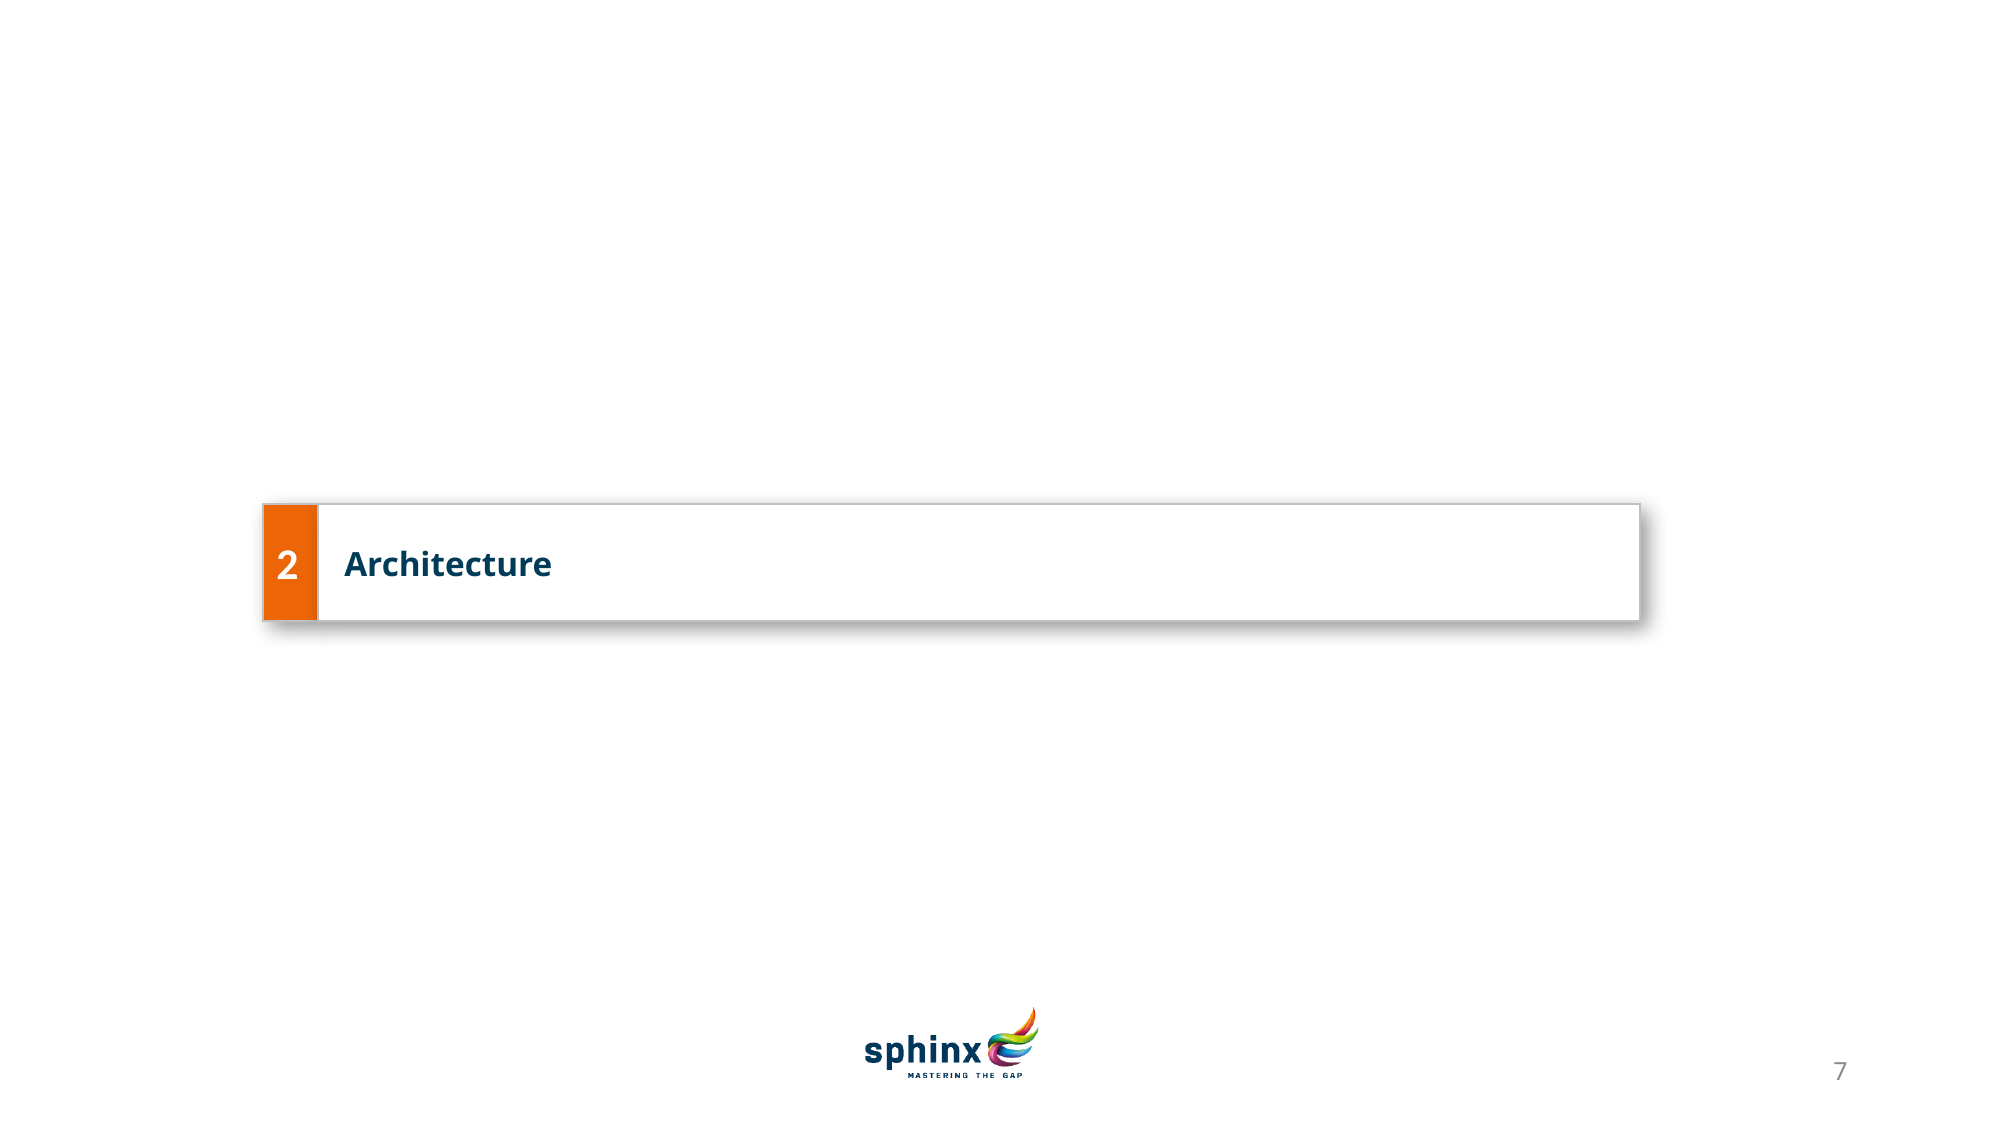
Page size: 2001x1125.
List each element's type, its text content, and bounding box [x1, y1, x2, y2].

picture [859, 996, 1044, 1089]
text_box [263, 503, 1641, 622]
slide_number 7 [1412, 1042, 1863, 1103]
